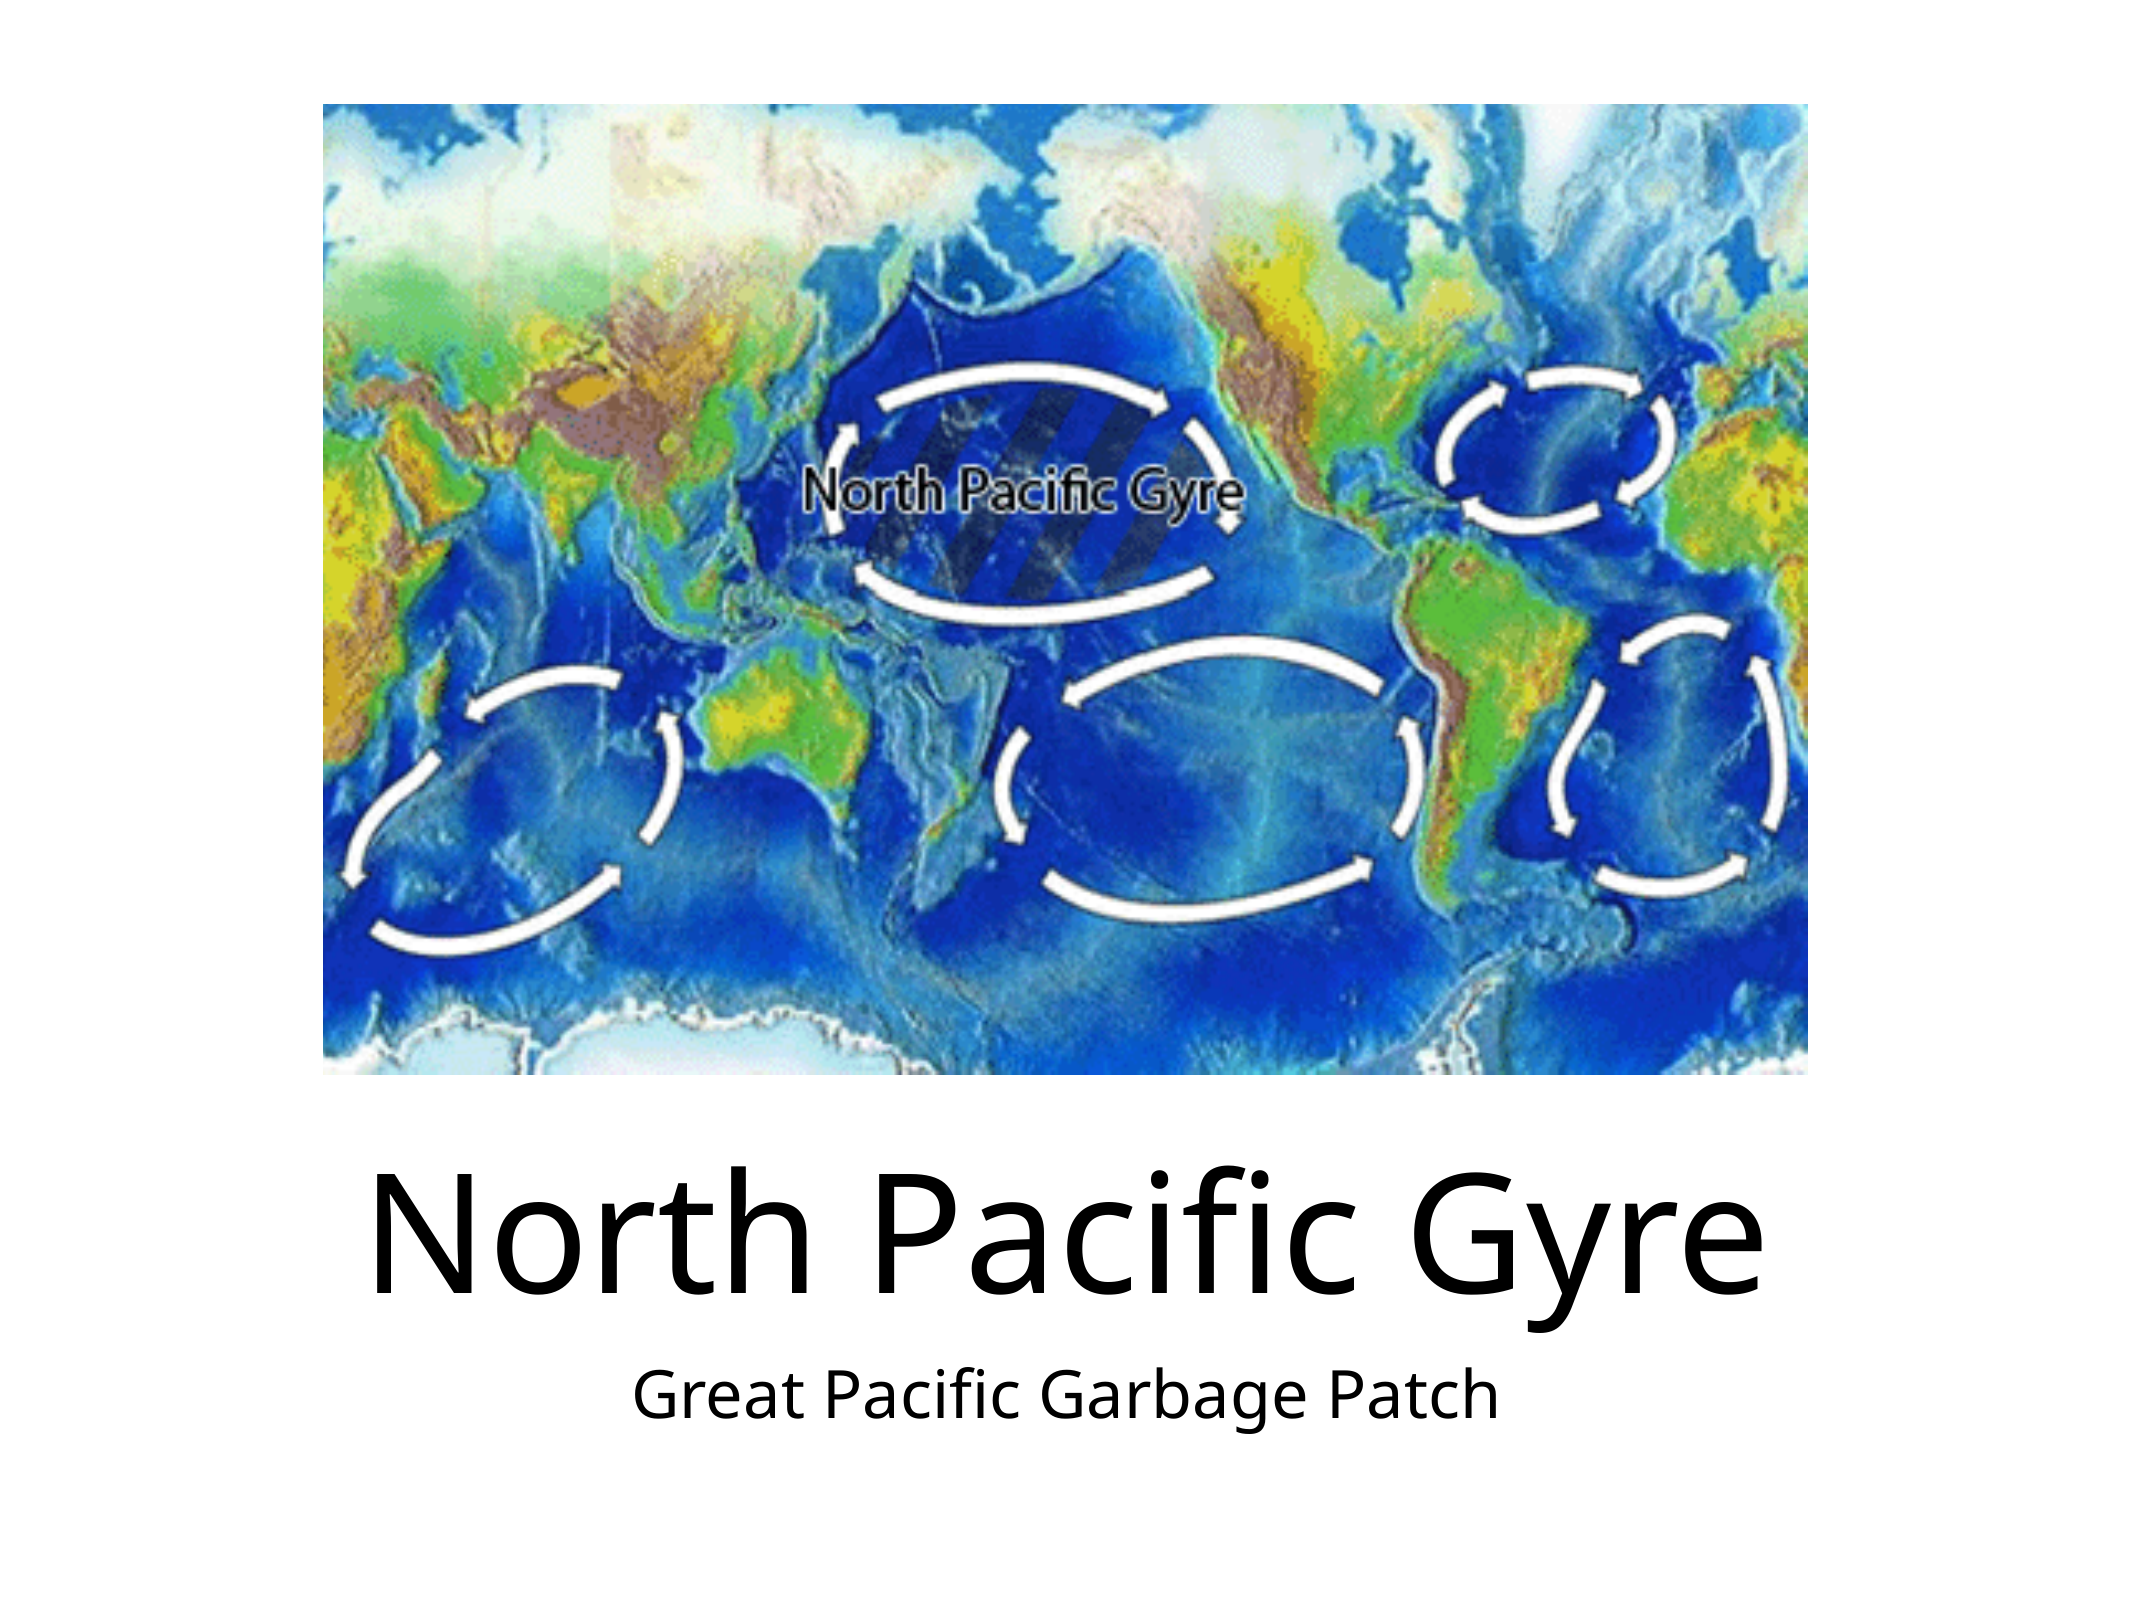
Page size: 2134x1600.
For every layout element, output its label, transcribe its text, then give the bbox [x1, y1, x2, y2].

list Great Pacific Garbage Patch [207, 1343, 1926, 1530]
title North Pacific Gyre [207, 1101, 1926, 1336]
picture [323, 103, 1809, 1076]
